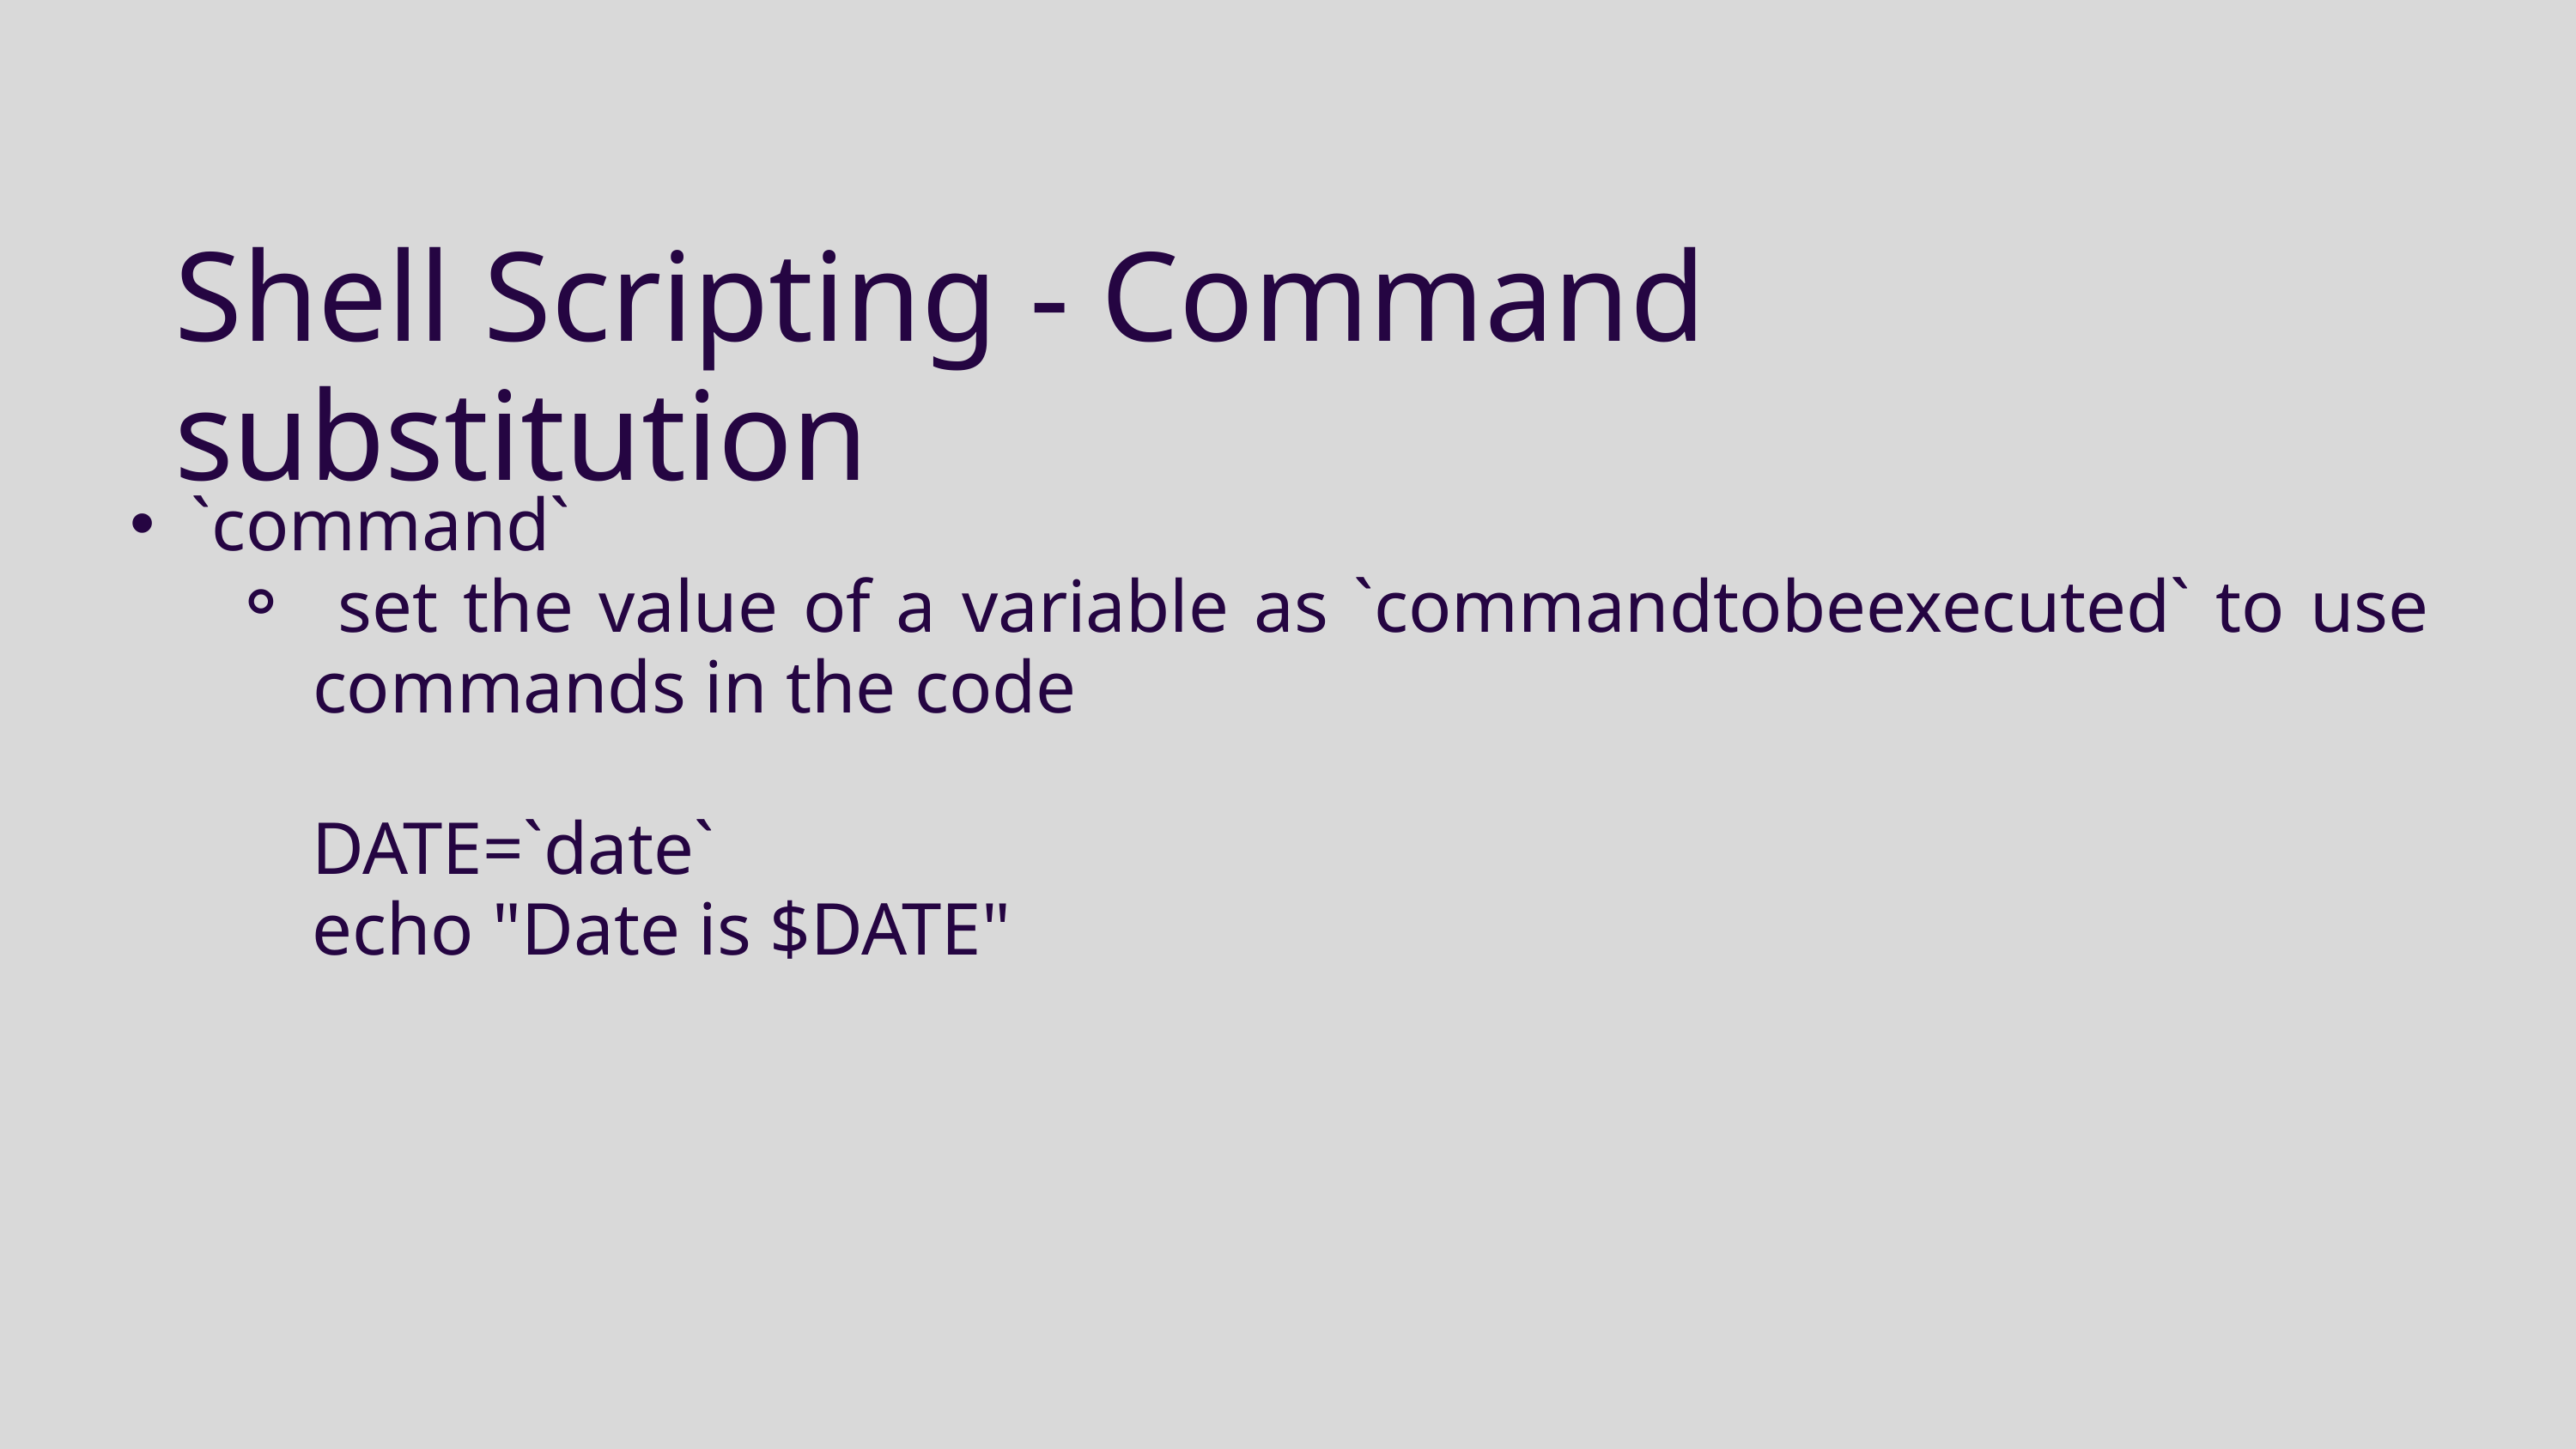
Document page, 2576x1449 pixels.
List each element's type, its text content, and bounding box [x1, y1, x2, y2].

text_box `command` set the value of a variable as `commandtobeexecuted` to use commands in the code DATE=`date` echo "Date is $DATE" [69, 484, 2432, 970]
text_box Shell Scripting - Command substitution [174, 226, 2360, 484]
